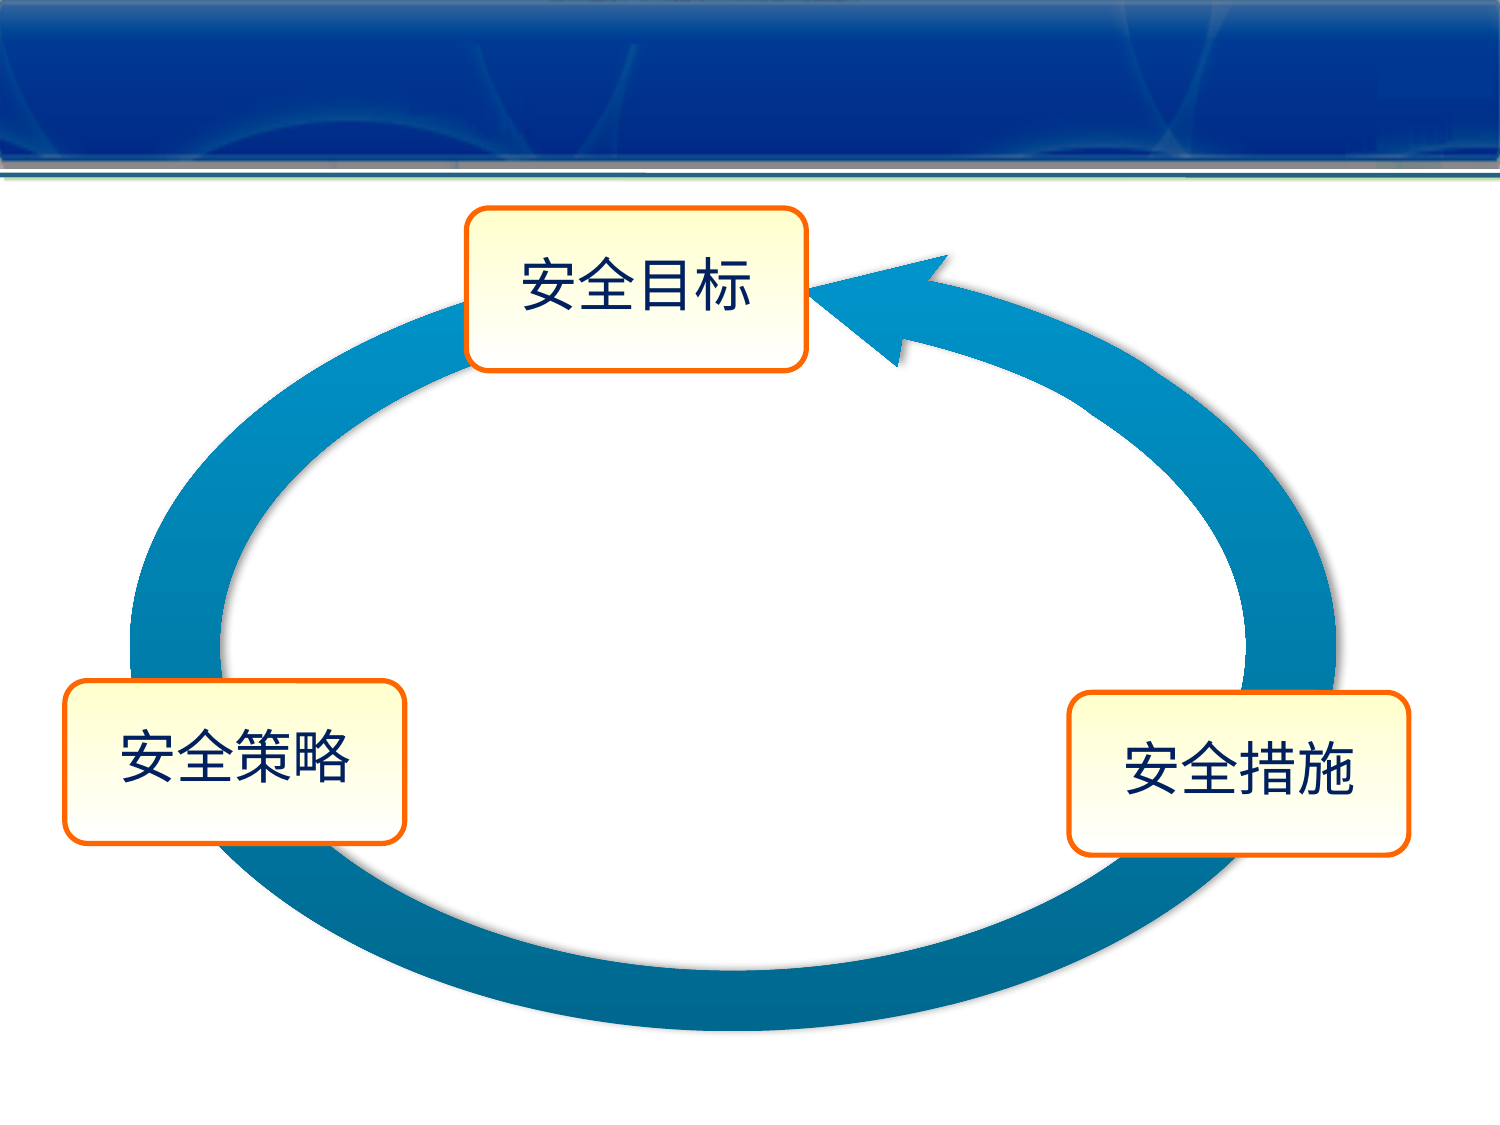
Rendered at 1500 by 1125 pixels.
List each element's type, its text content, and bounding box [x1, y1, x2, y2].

picture [0, 178, 1500, 1125]
text_box [807, 255, 1336, 692]
text_box 安全措施 [1068, 692, 1409, 856]
text_box [217, 844, 1237, 1032]
text_box 安全策略 [64, 680, 405, 844]
text_box 安全目标 [466, 207, 807, 371]
text_box [129, 301, 473, 680]
